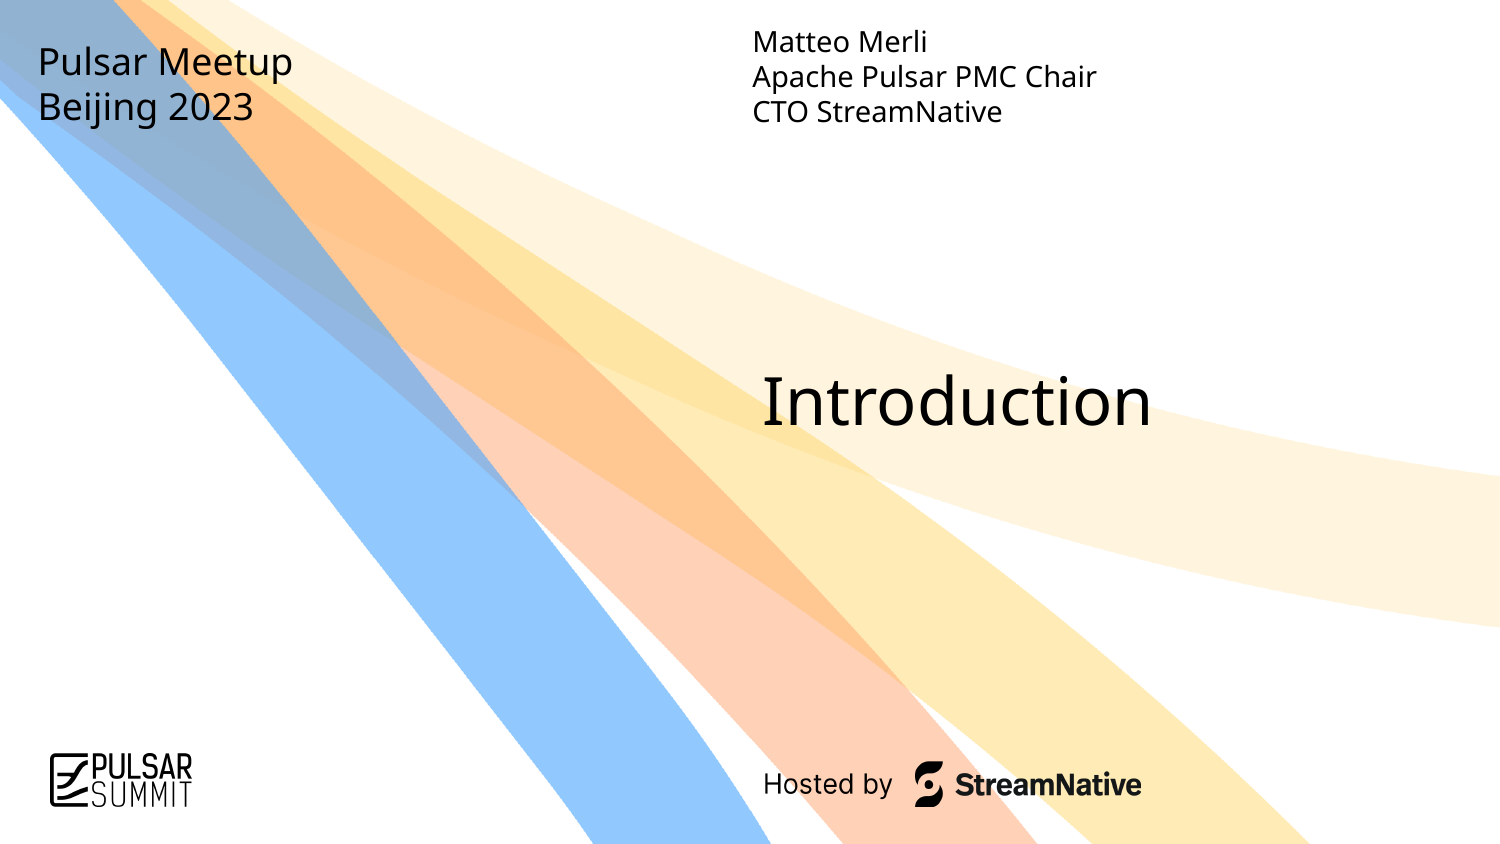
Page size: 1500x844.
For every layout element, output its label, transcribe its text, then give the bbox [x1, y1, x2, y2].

text_box Pulsar Meetup Beijing 2023 [37, 37, 750, 160]
picture [0, 0, 1500, 844]
text_box Introduction [762, 368, 1475, 441]
text_box Apache Pulsar PMC Chair CTO StreamNative [752, 58, 1465, 129]
text_box Matteo Merli [752, 22, 1465, 58]
